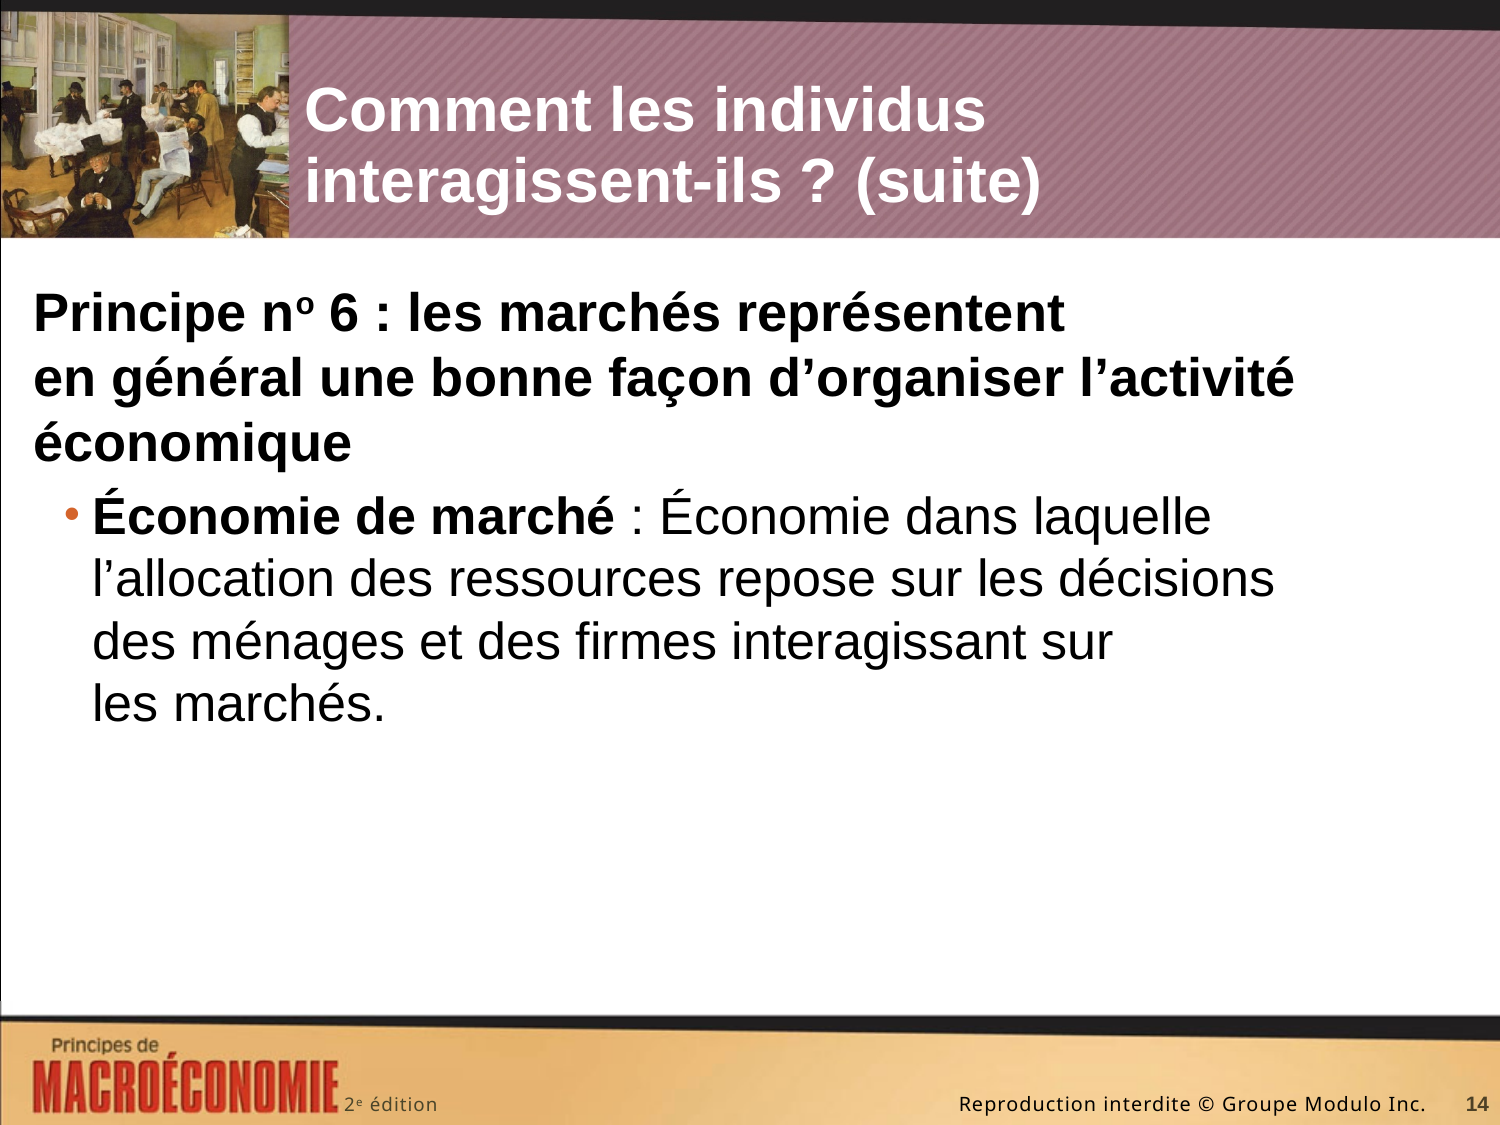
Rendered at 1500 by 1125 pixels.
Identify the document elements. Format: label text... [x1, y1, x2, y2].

slide_number 14 [1417, 1070, 1489, 1125]
list Principe no 6 : les marchés représentent en général une bonne façon d’organiser l’activité économique Économie de marché : Économie dans laquelle l’allocation des ressources repose sur les décisions des ménages et des firmes interagissant sur les marchés. [17, 269, 1431, 1000]
picture [1412, 1102, 1417, 1110]
picture [0, 0, 1500, 1125]
title Comment les individus interagissent-ils ? (suite) [304, 32, 1431, 223]
